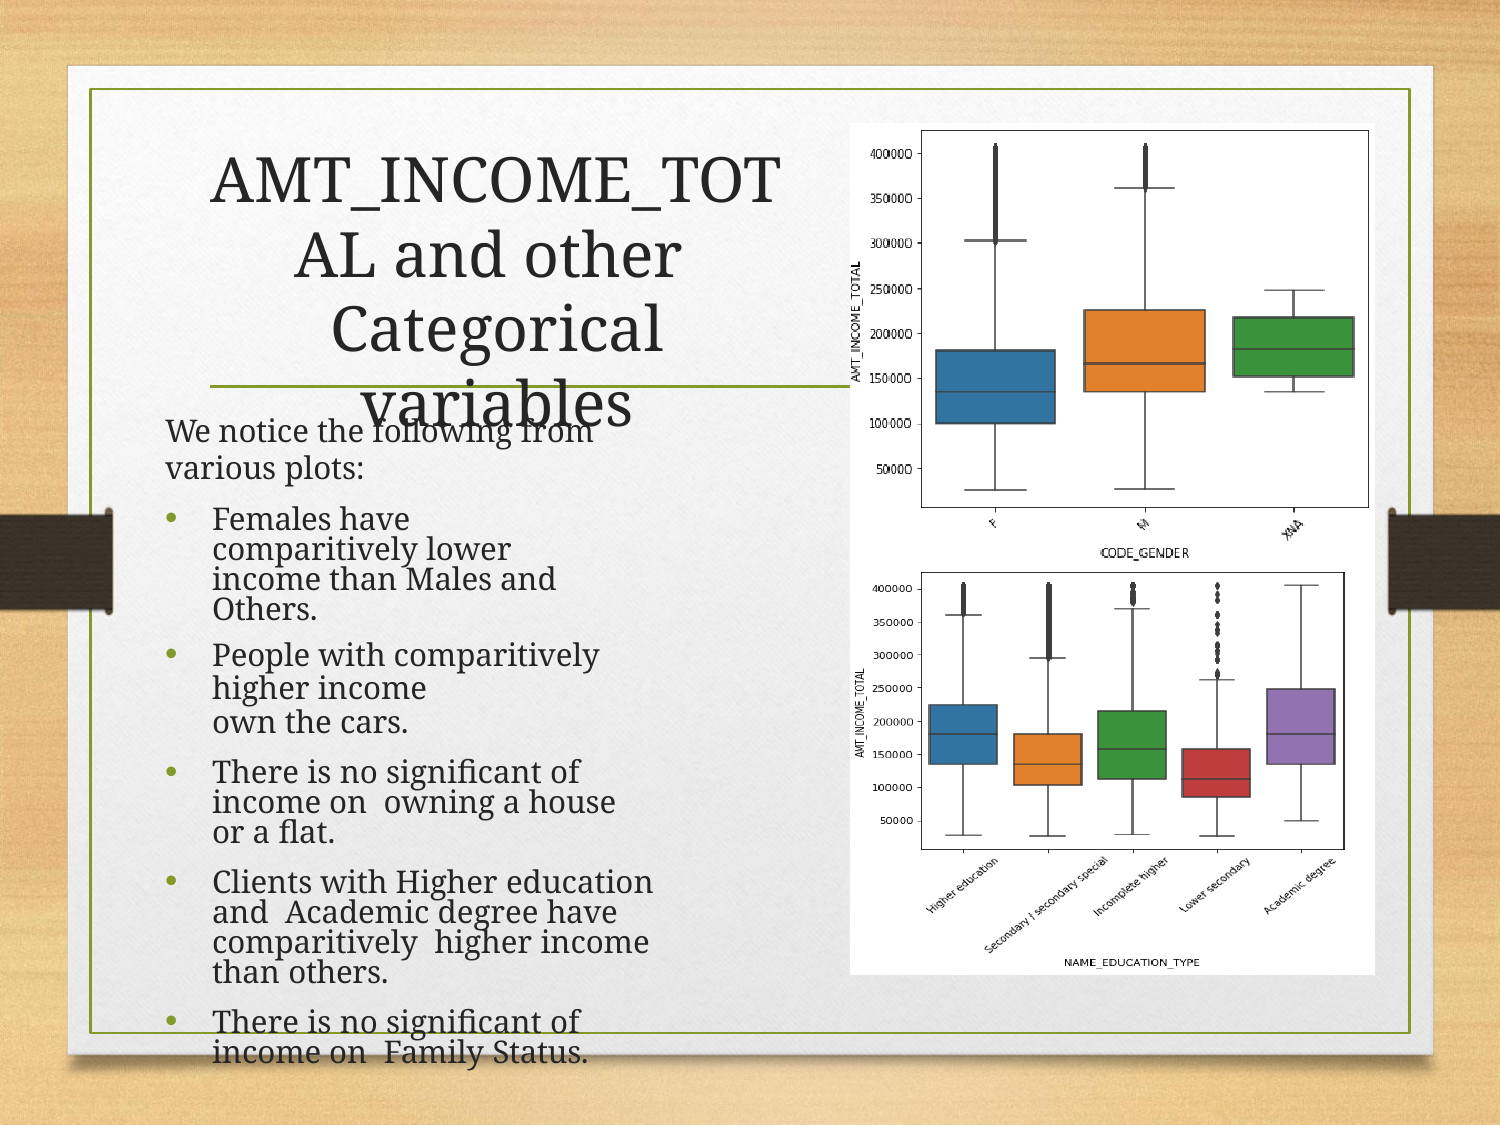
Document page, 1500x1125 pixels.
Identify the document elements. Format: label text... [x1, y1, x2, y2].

text_box [0, 0, 1500, 513]
text_box [90, 88, 1410, 1034]
title AMT_INCOME_TOT AL and other Categorical variables [207, 137, 785, 440]
text_box [0, 613, 1500, 1125]
text_box [1388, 513, 1500, 613]
text_box [849, 123, 1375, 975]
text_box We notice the following from various plots: Females have comparitively lower income than Males and Others. People with comparitively higher income own the cars. There is no significant of income on owning a house or a flat. Clients with Higher education and Academic degree have comparitively higher income than others. There is no significant of income on Family Status. [162, 402, 708, 1070]
text_box [0, 513, 113, 613]
